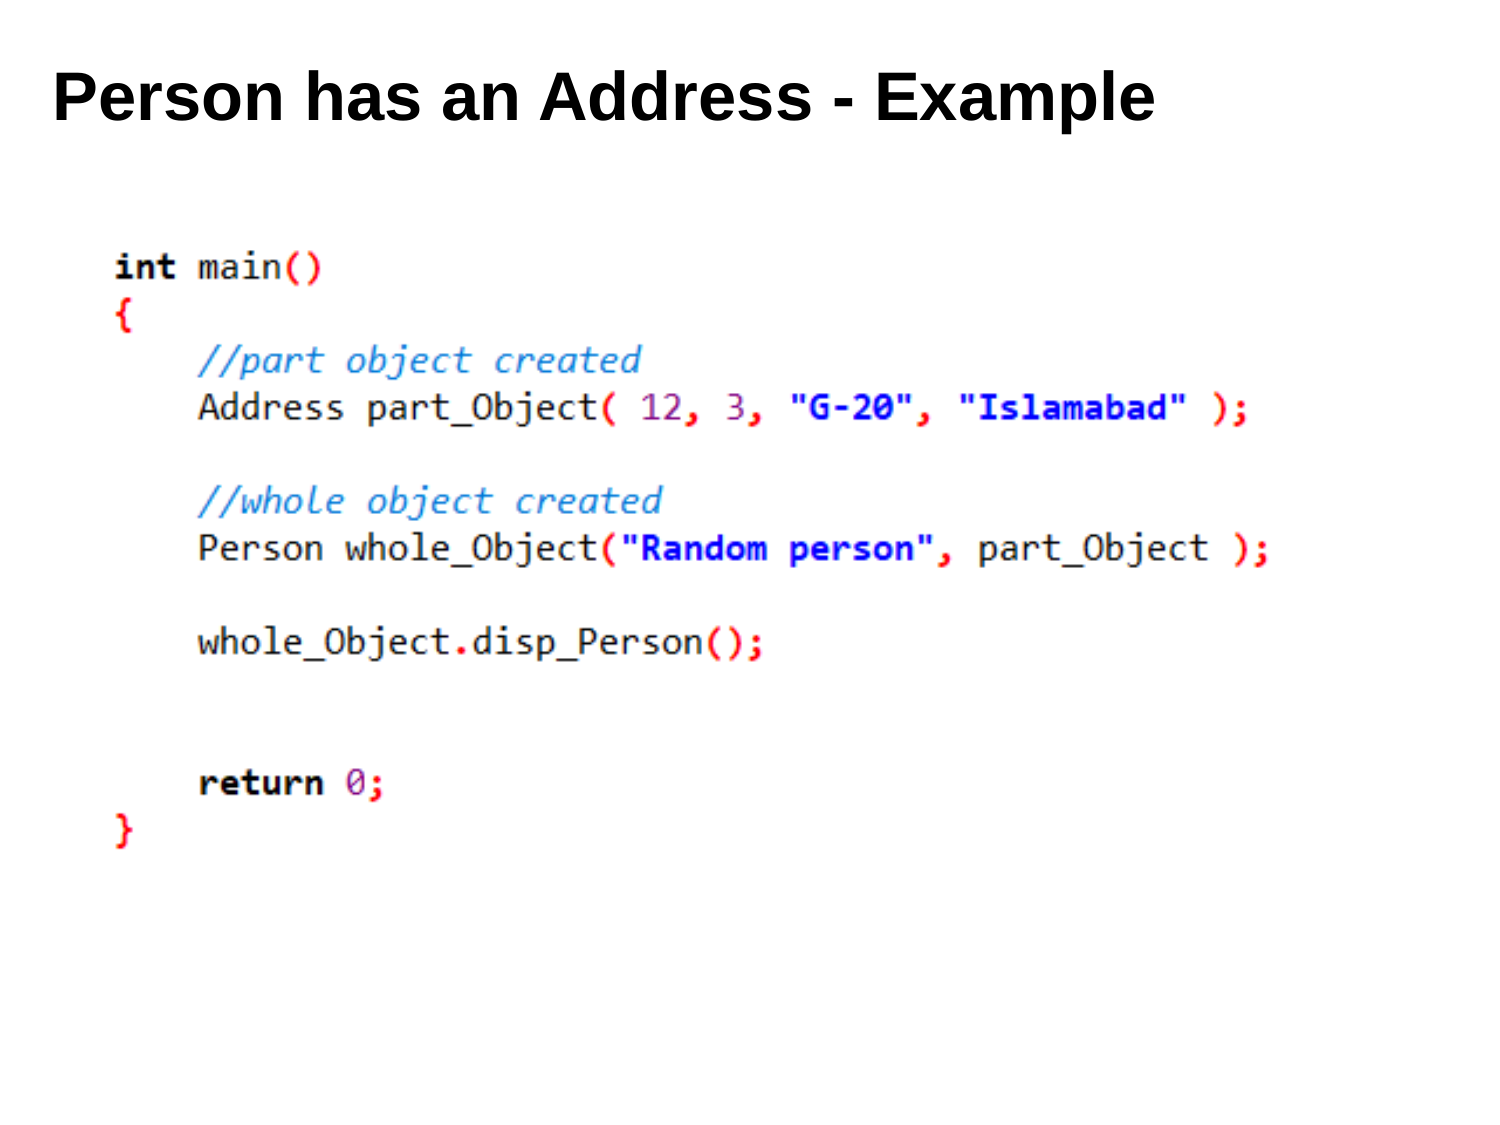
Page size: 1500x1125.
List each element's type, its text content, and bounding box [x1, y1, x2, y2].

picture [112, 249, 1271, 854]
title Person has an Address - Example [37, 24, 1500, 162]
